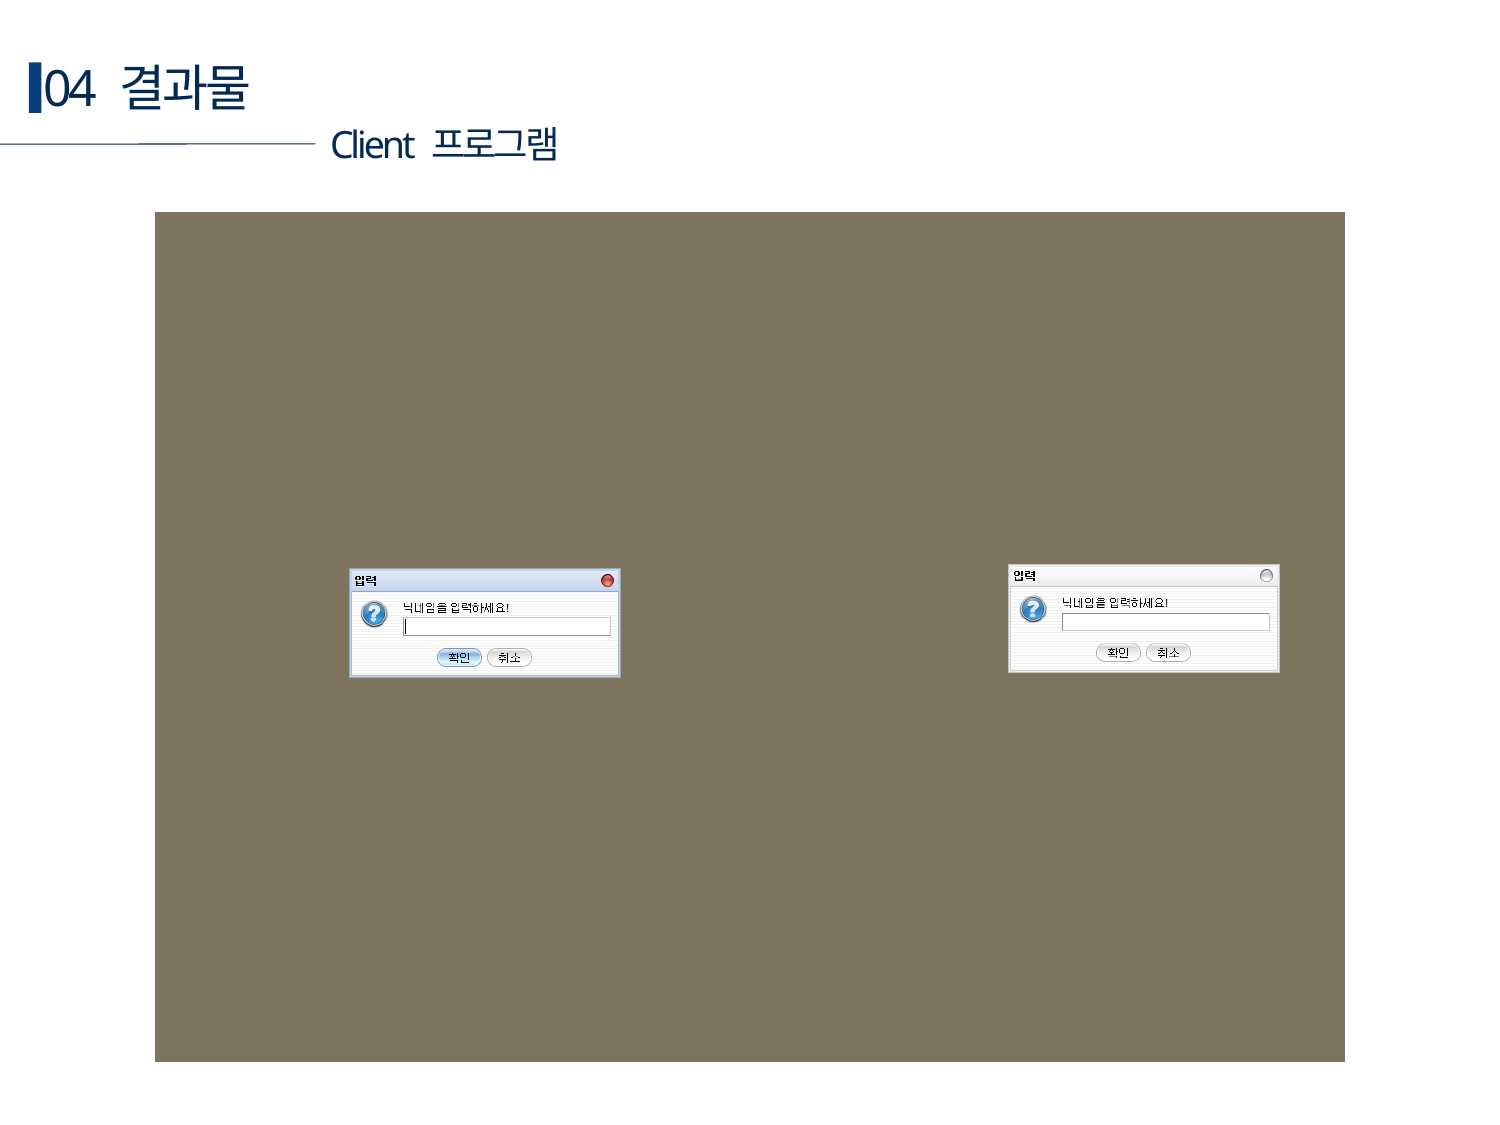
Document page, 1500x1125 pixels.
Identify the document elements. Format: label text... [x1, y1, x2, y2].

text_box Client 프로그램 [315, 113, 575, 174]
picture [155, 212, 1345, 1062]
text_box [29, 49, 260, 126]
